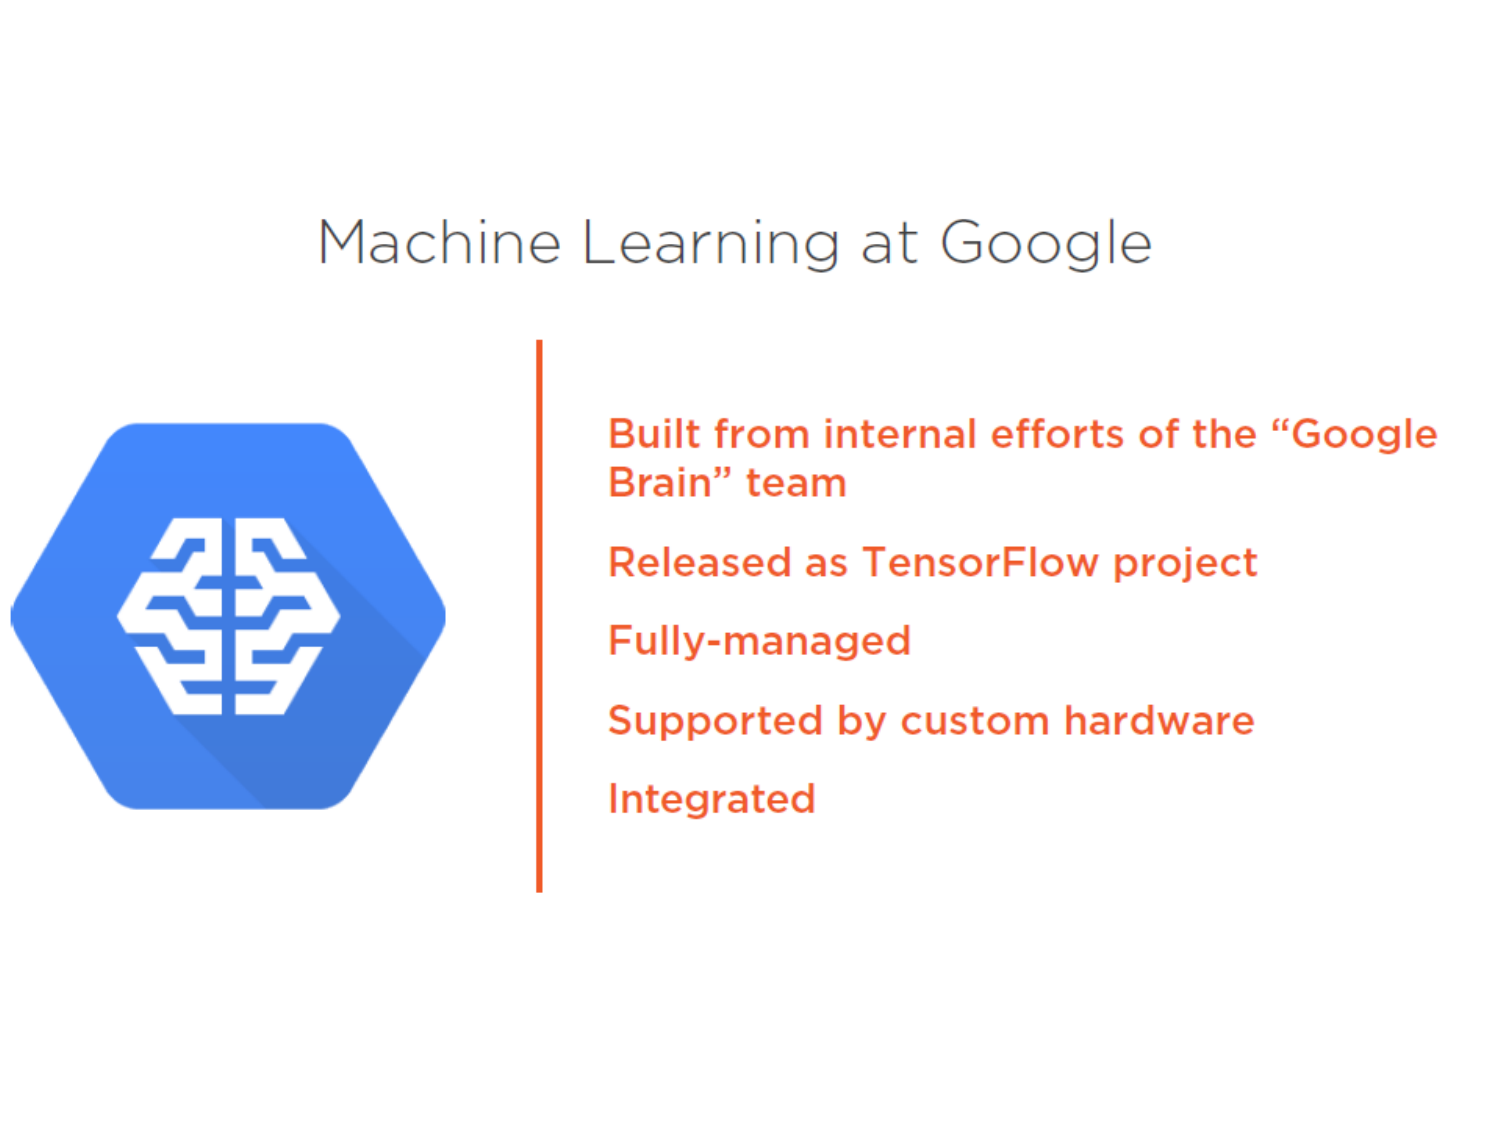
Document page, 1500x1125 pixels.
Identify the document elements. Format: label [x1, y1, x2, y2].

picture [0, 196, 1500, 929]
